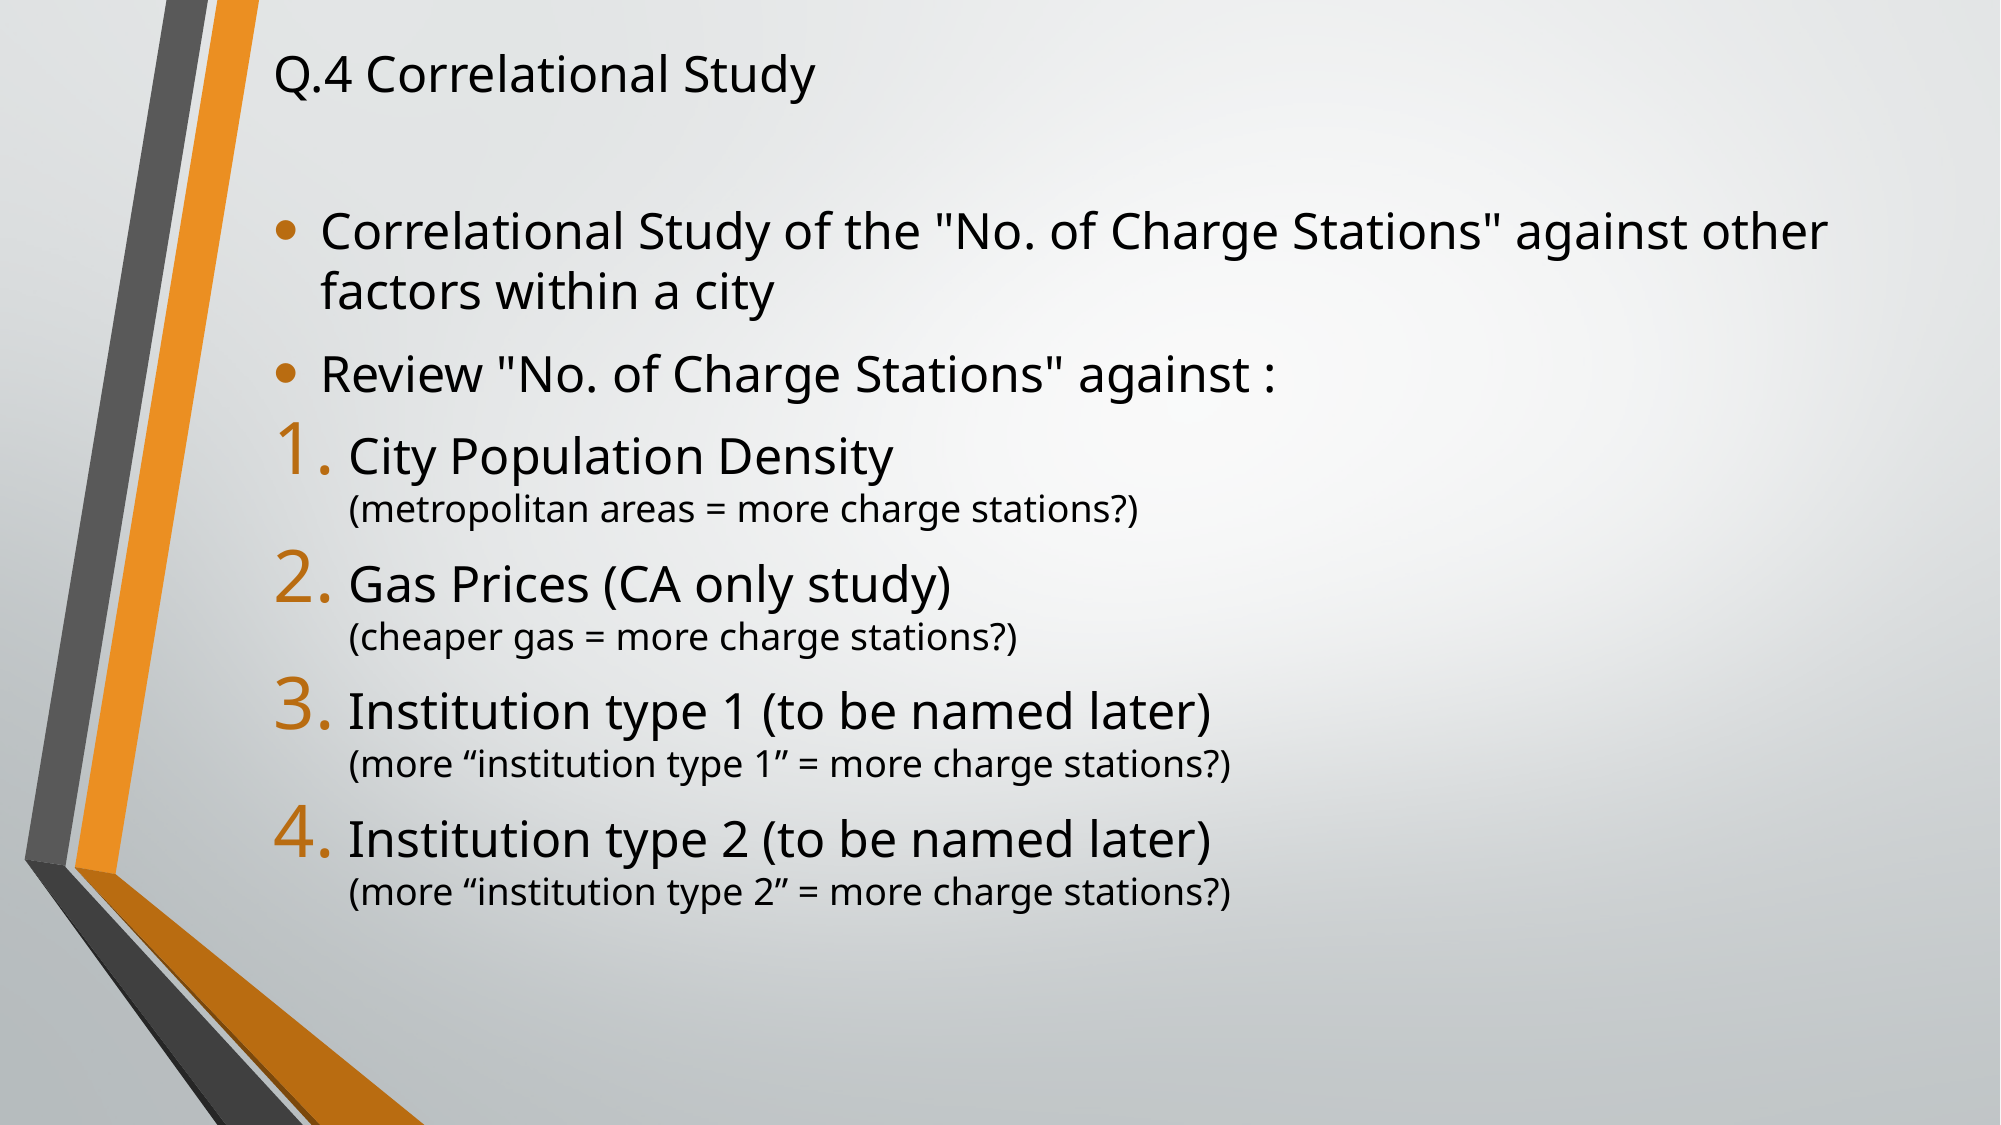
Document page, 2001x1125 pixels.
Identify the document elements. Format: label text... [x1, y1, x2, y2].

list Correlational Study of the "No. of Charge Stations" against other factors within a city Review "No. of Charge Stations" against : City Population Density (metropolitan areas = more charge stations?) Gas Prices (CA only study) (cheaper gas = more charge stations?) Institution type 1 (to be named later) (more “institution type 1” = more charge stations?) Institution type 2 (to be named later) (more “institution type 2” = more charge stations?) [258, 190, 1903, 922]
title Q.4 Correlational Study [258, 26, 1903, 119]
